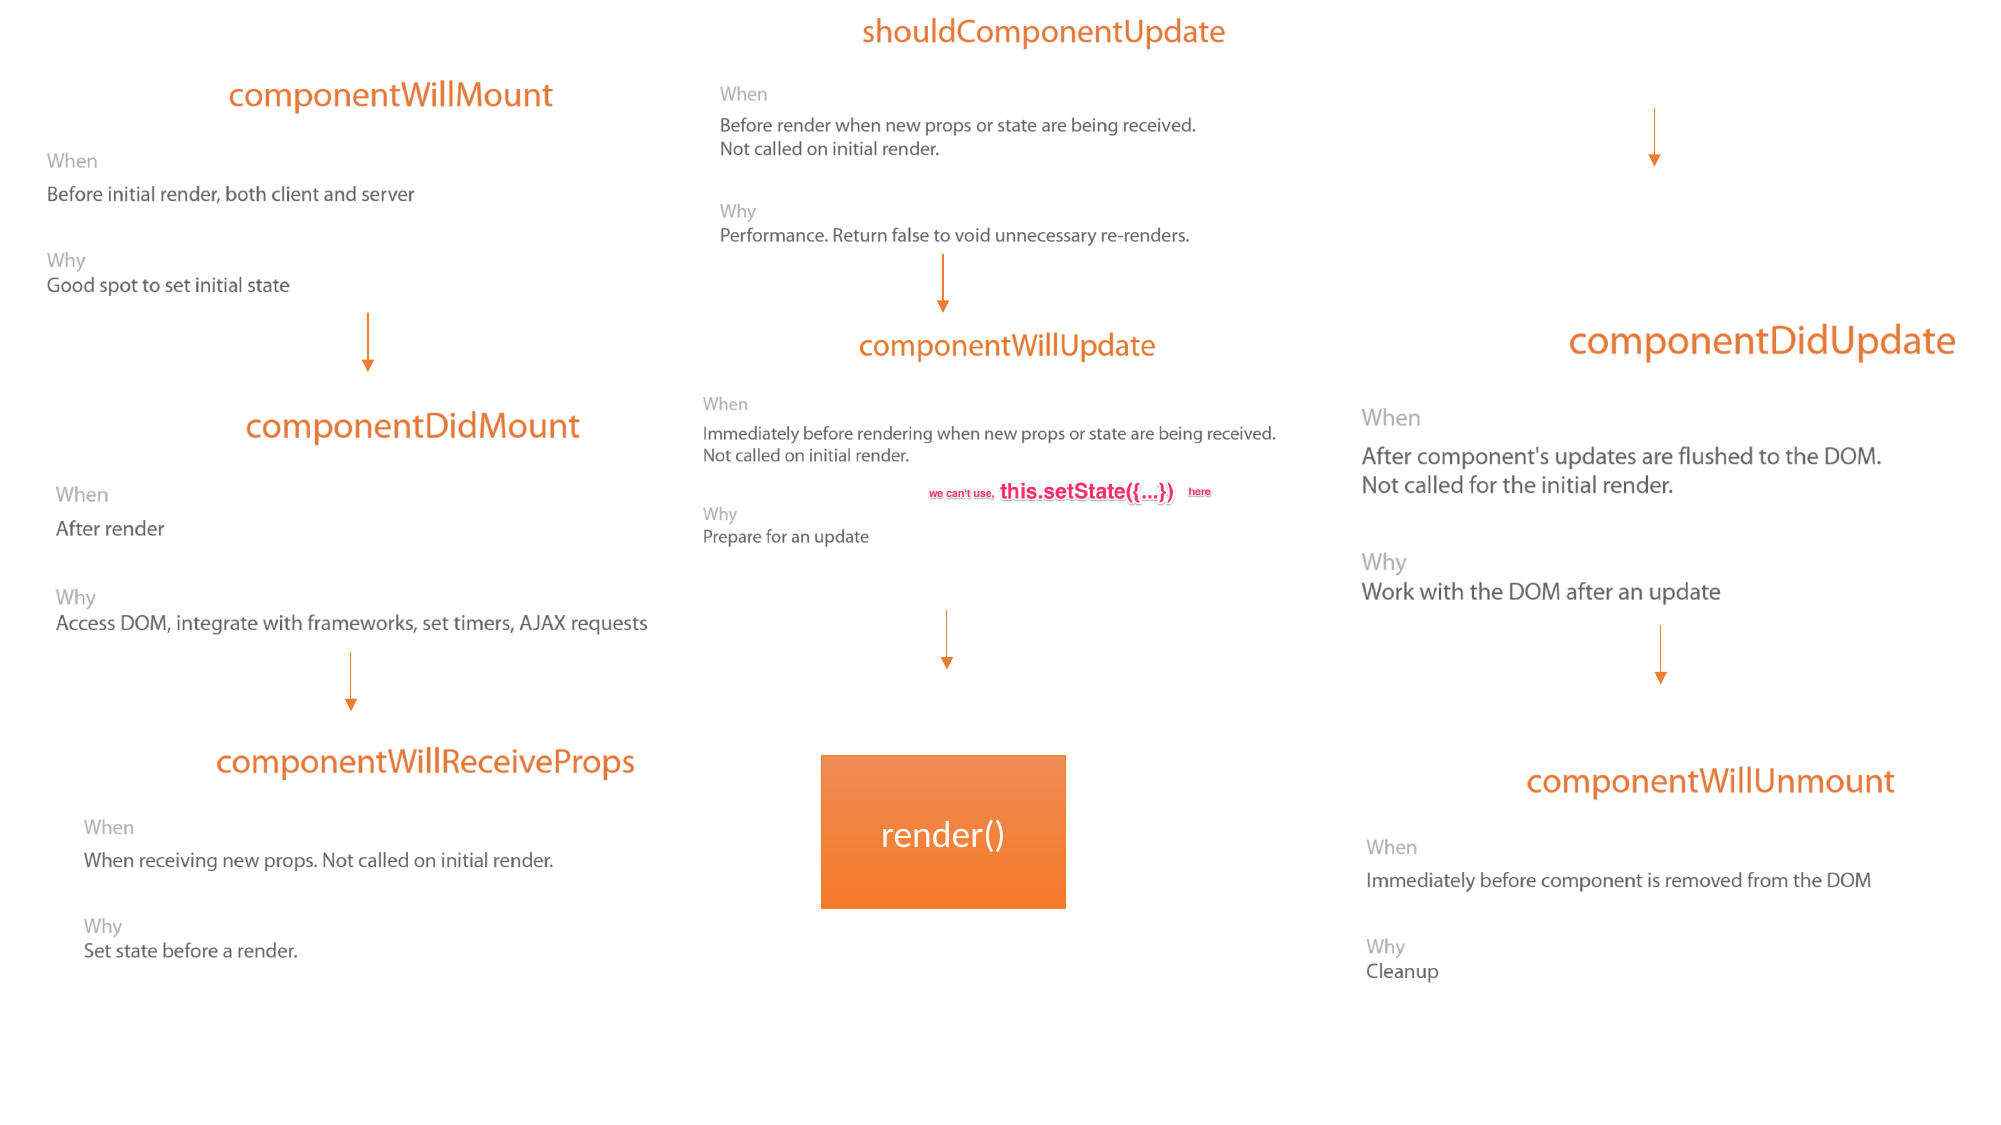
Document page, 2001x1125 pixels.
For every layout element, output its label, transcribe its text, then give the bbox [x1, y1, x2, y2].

picture [1357, 755, 1910, 995]
picture [46, 400, 666, 652]
picture [712, 6, 1237, 268]
picture [30, 73, 563, 312]
picture [688, 329, 1294, 595]
picture [1357, 319, 1964, 626]
text_box render() [821, 755, 1066, 909]
picture [67, 740, 639, 972]
